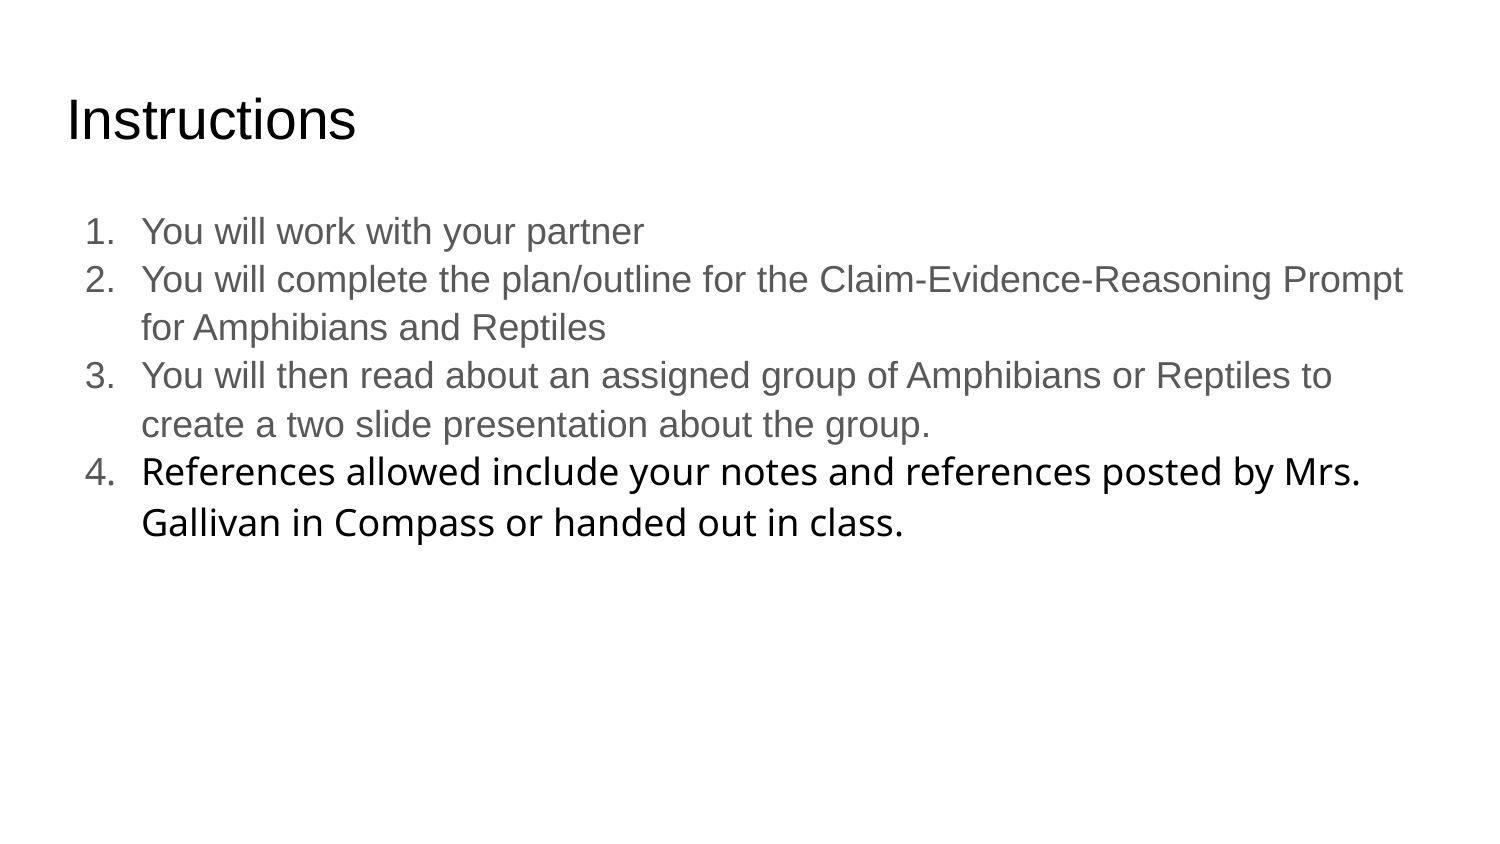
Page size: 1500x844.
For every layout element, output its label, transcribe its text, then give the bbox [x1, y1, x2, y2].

list You will work with your partner You will complete the plan/outline for the Claim-Evidence-Reasoning Prompt for Amphibians and Reptiles You will then read about an assigned group of Amphibians or Reptiles to create a two slide presentation about the group. References allowed include your notes and references posted by Mrs. Gallivan in Compass or handed out in class. [51, 189, 1449, 750]
title Instructions [51, 72, 1449, 167]
